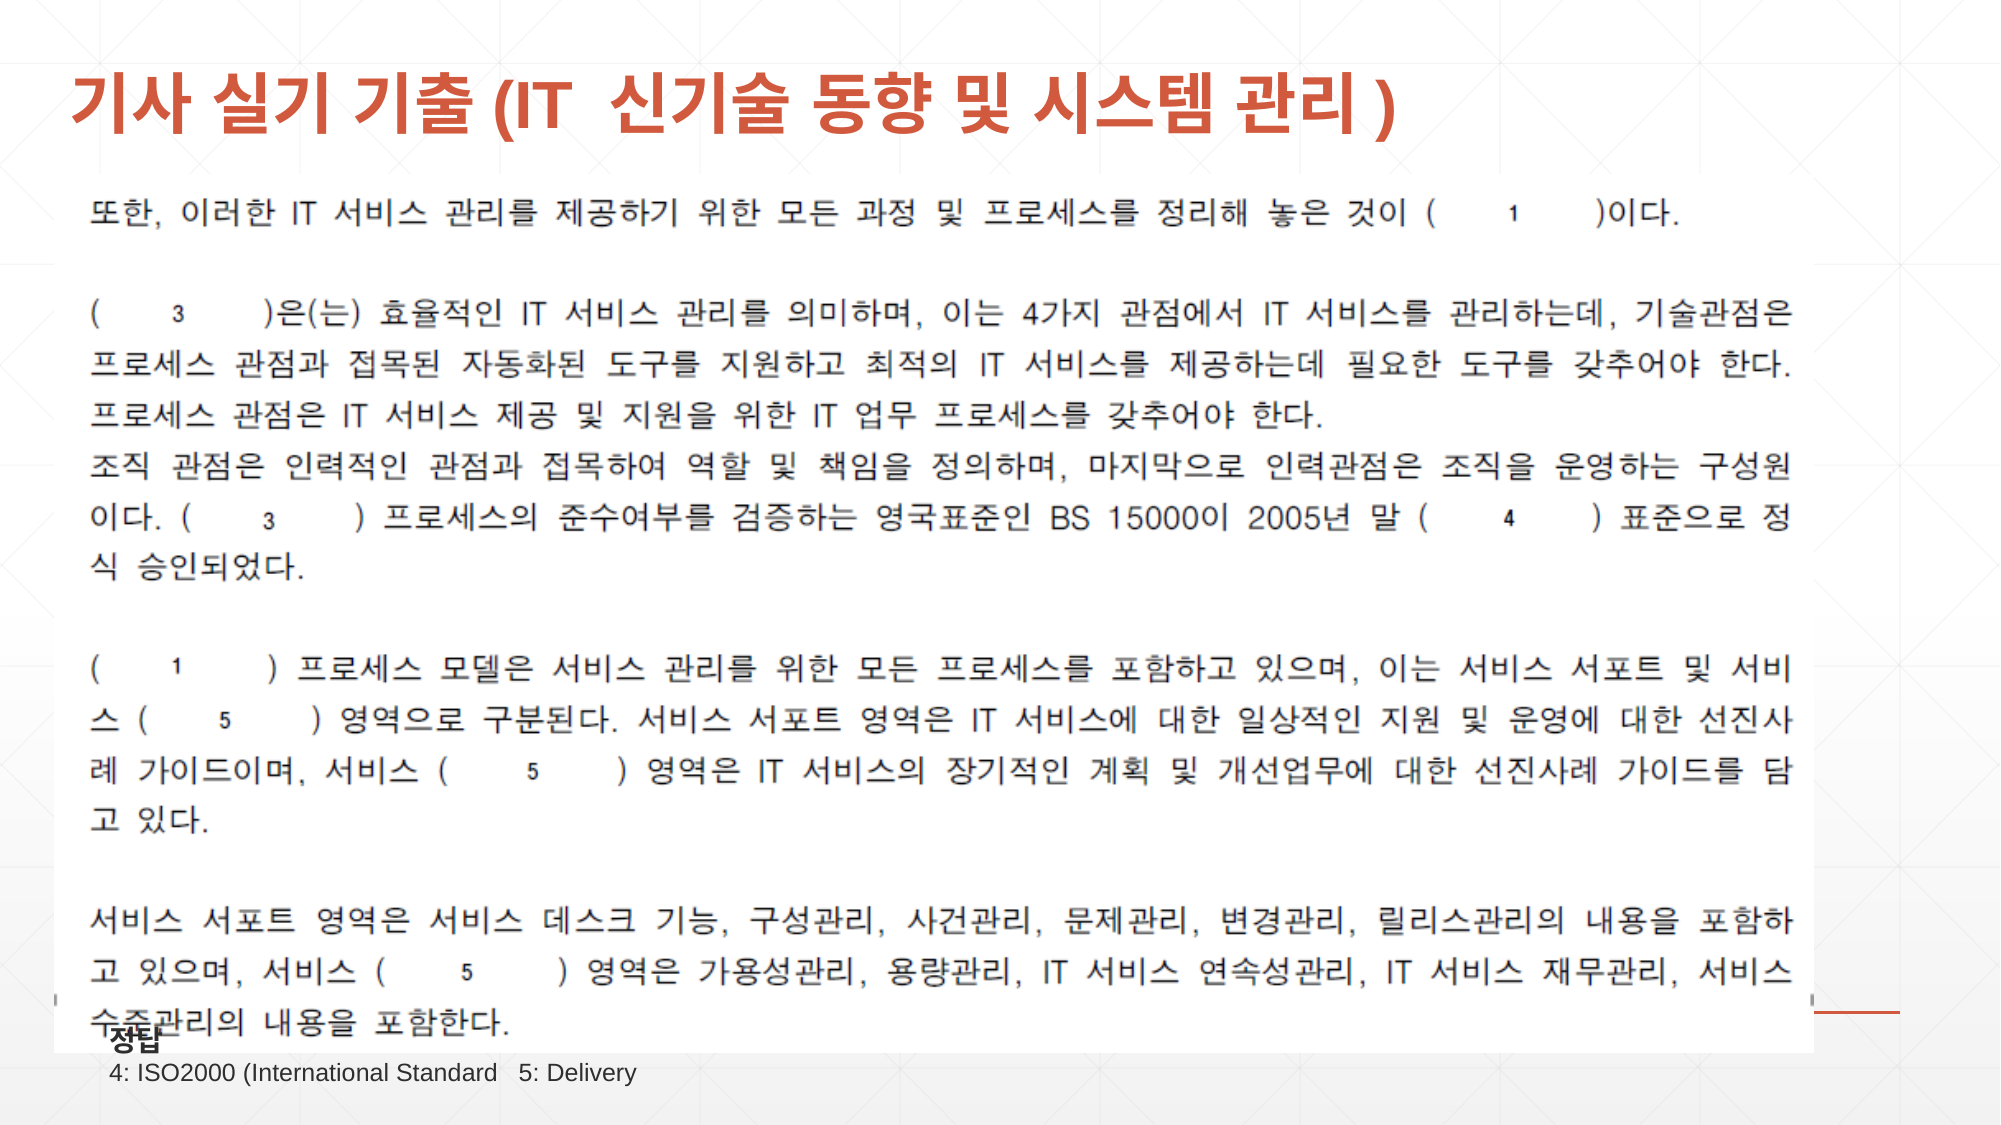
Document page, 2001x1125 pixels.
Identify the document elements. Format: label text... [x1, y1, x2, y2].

picture [54, 174, 1814, 1053]
text_box 정답 4: ISO2000 (International Standard 5: Delivery [94, 1014, 1881, 1094]
title 기사 실기 기출(IT 신기술 동향 및 시스템 관리) [54, 58, 1630, 150]
